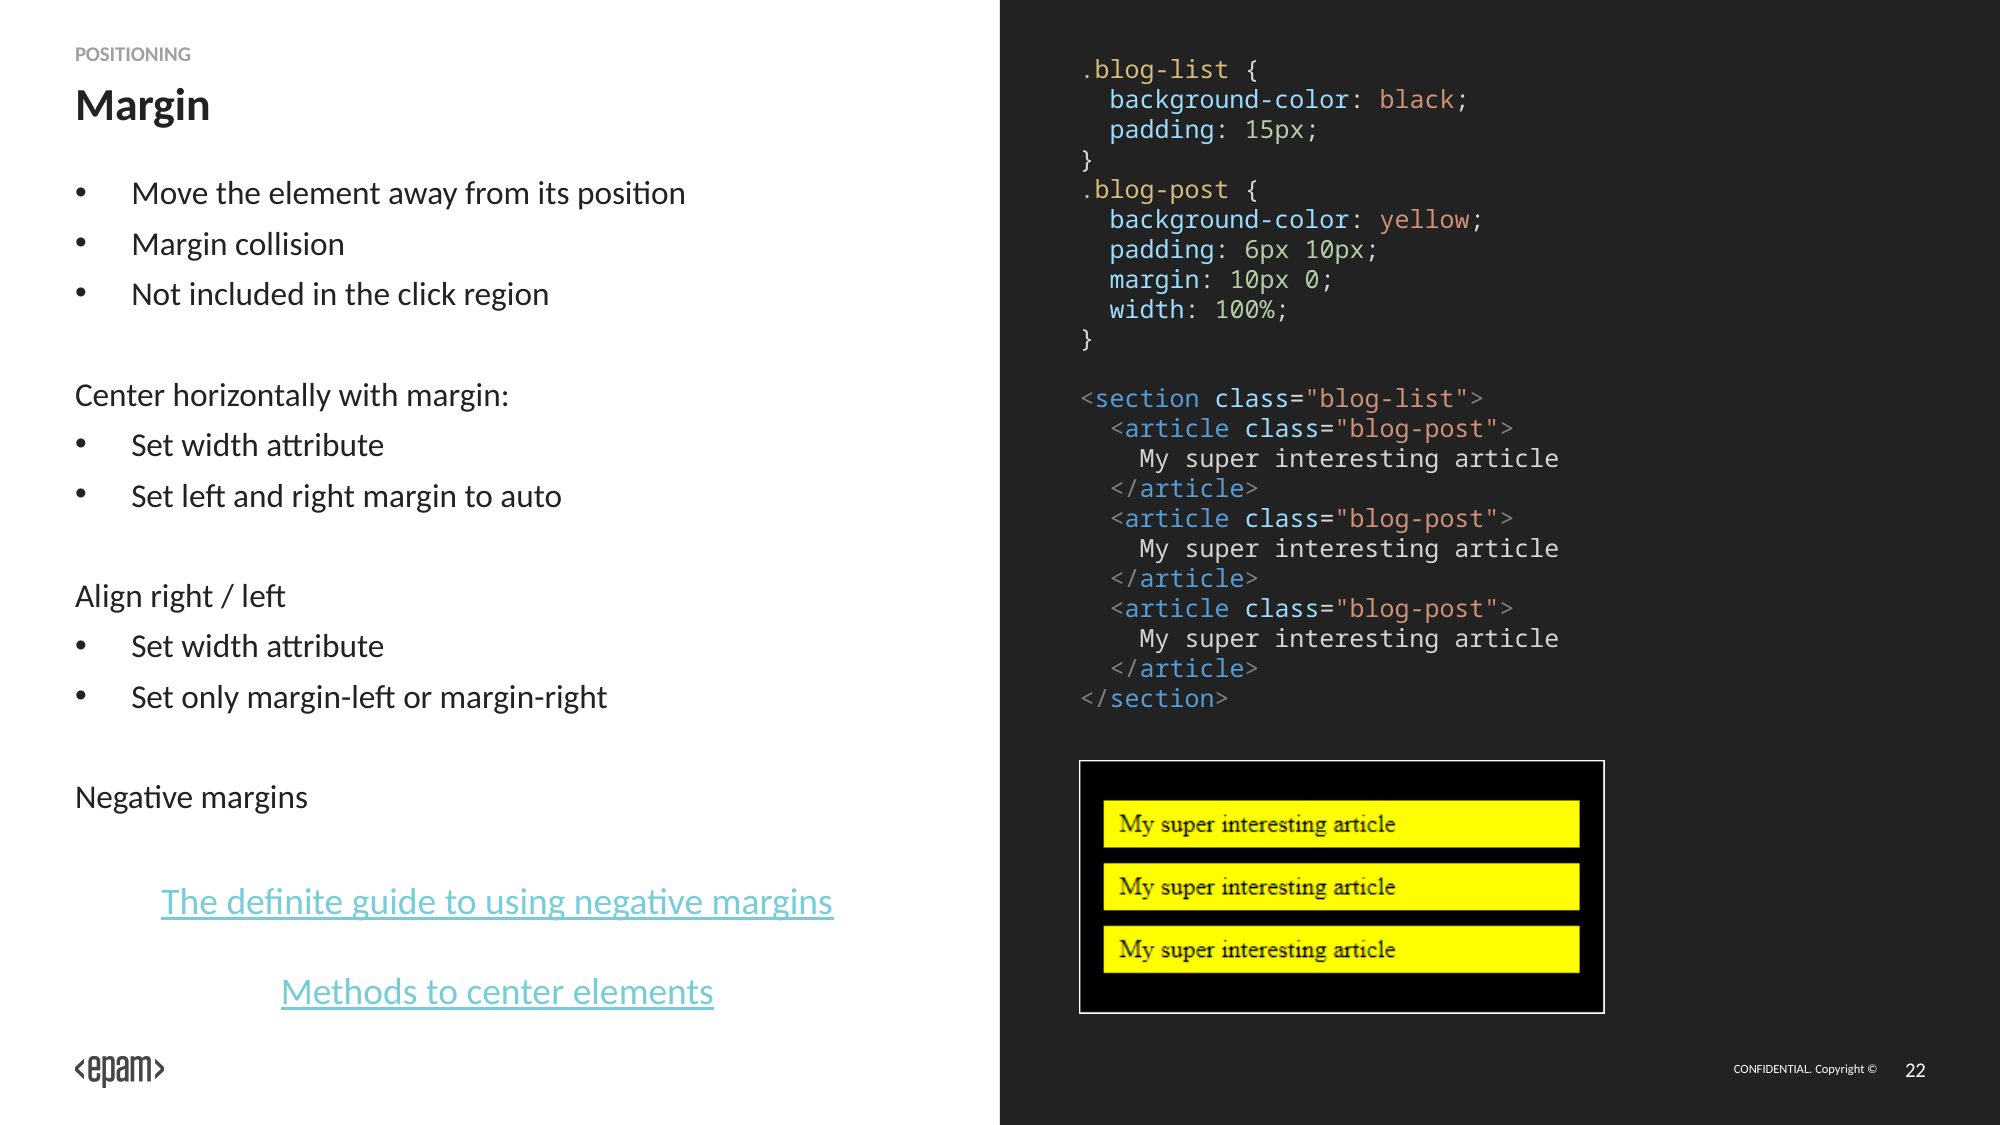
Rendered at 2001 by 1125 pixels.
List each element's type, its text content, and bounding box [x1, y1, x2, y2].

picture [75, 1056, 164, 1088]
text_box Move the element away from its position Margin collision Not included in the click region Center horizontally with margin: Set width attribute Set left and right margin to auto Align right / left Set width attribute Set only margin-left or margin-right Negative margins [74, 171, 862, 816]
title Margin [75, 75, 862, 150]
text_box .blog-list { background-color: black; padding: 15px; } .blog-post { background-color: yellow; padding: 6px 10px; margin: 10px 0; width: 100%; } <section class="blog-list"> <article class="blog-post"> My super interesting article </article> <article class="blog-post"> My super interesting article </article> <article class="blog-post"> My super interesting article </article> </section> [1079, 53, 1925, 713]
picture [1079, 760, 1605, 1014]
list Positioning [75, 37, 668, 75]
text_box The definite guide to using negative margins Methods to center elements [74, 877, 921, 1013]
